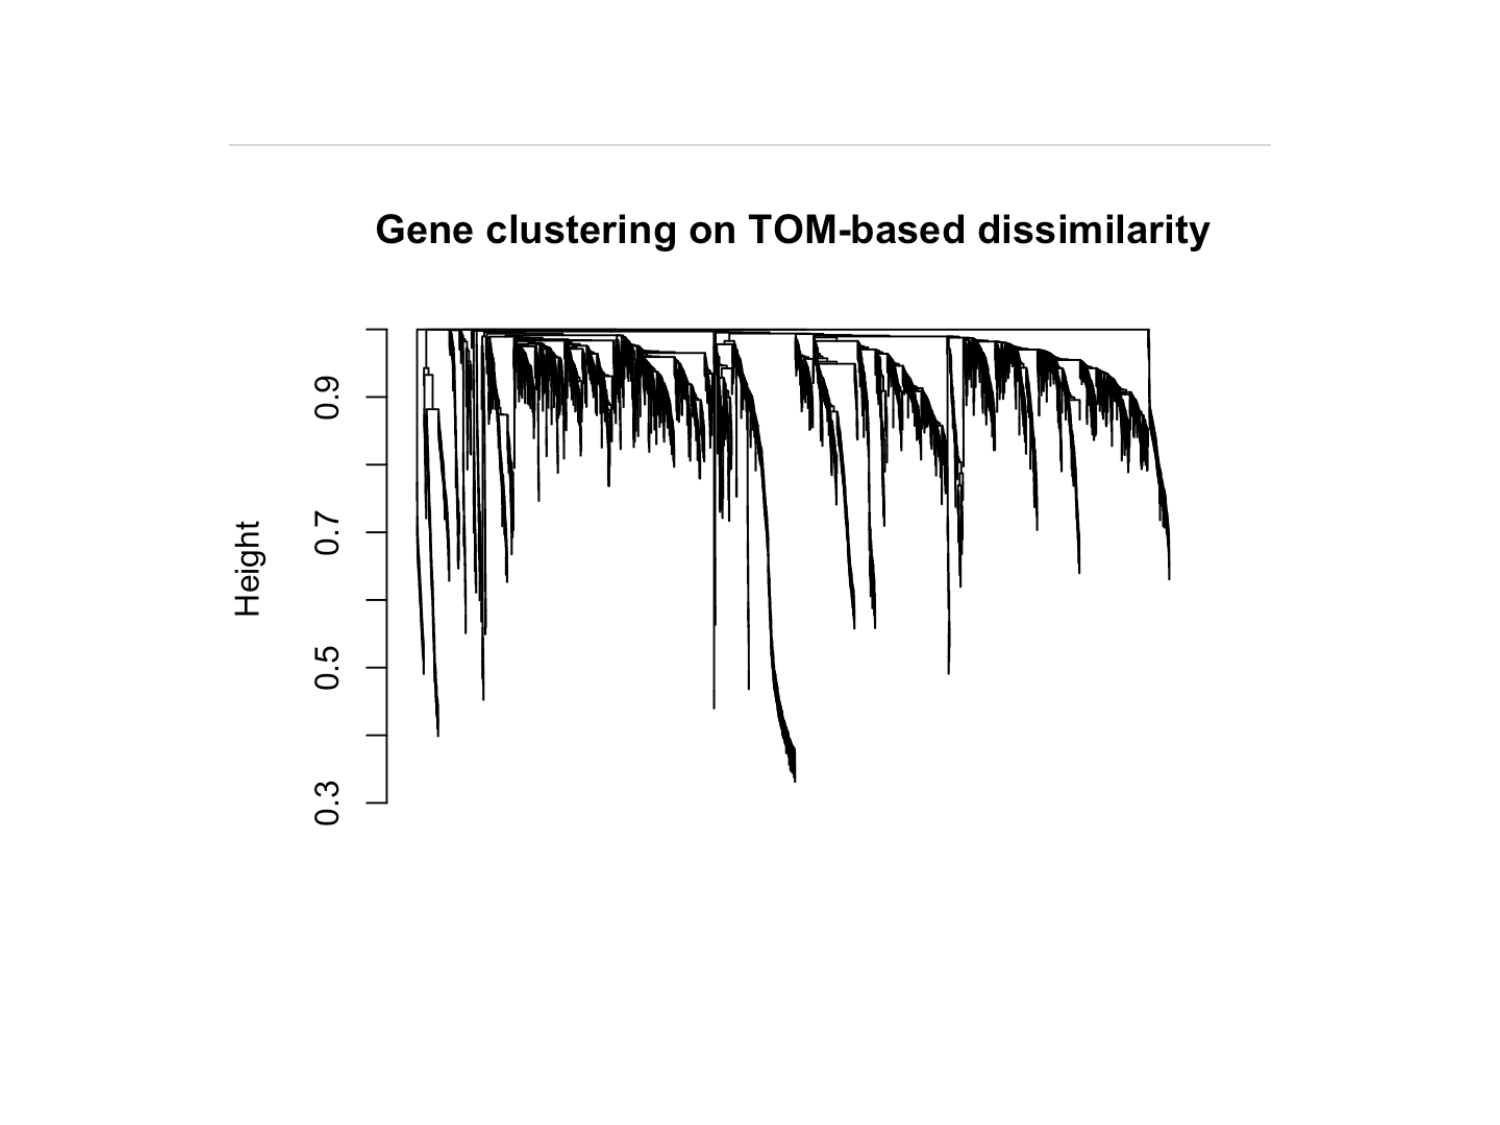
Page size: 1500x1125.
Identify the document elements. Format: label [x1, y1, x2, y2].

picture [228, 144, 1272, 981]
